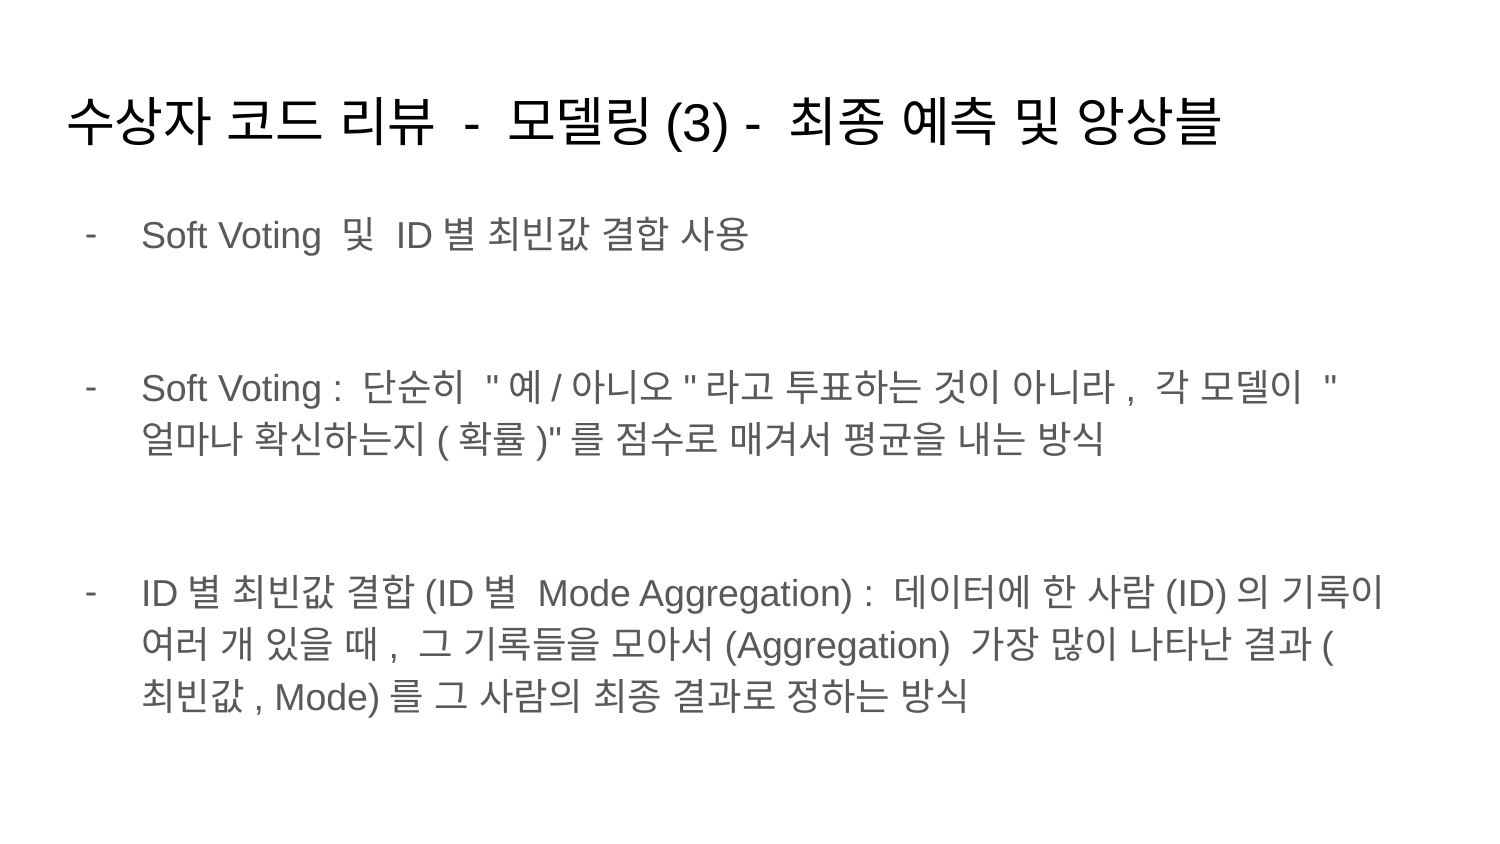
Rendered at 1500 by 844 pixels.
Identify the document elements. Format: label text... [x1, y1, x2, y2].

title 수상자 코드 리뷰 - 모델링(3) - 최종 예측 및 앙상블 [51, 72, 1449, 167]
list Soft Voting 및 ID별 최빈값 결합 사용 Soft Voting : 단순히 "예/아니오"라고 투표하는 것이 아니라, 각 모델이 "얼마나 확신하는지(확률)"를 점수로 매겨서 평균을 내는 방식 ID별 최빈값 결합(ID별 Mode Aggregation) : 데이터에 한 사람(ID)의 기록이 여러 개 있을 때, 그 기록들을 모아서(Aggregation) 가장 많이 나타난 결과(최빈값, Mode)를 그 사람의 최종 결과로 정하는 방식 [51, 189, 1449, 750]
